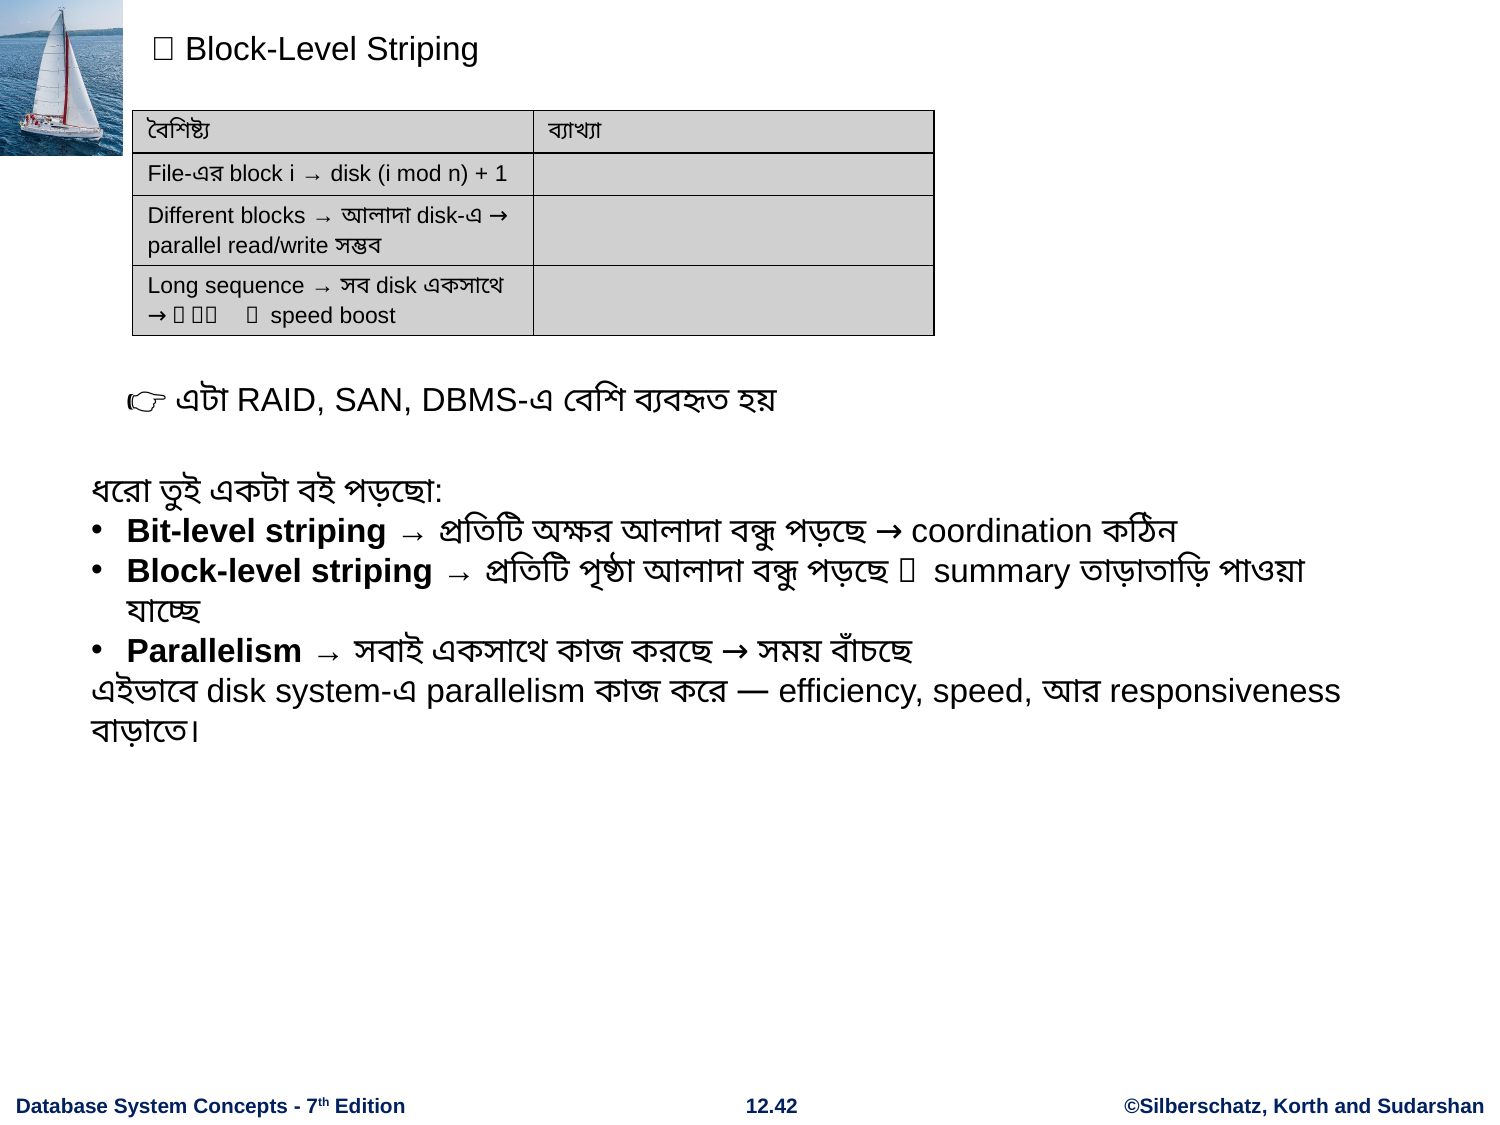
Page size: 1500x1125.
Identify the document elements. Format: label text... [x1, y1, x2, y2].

table_cell File-এর block i → disk (i mod n) + 1 [133, 154, 533, 195]
table_cell Long sequence → সব disk একসাথে কাজ করে → speed boost [133, 266, 533, 335]
text_box 🔹 Block-Level Striping [136, 19, 495, 75]
table_cell [534, 196, 933, 265]
table_cell [534, 154, 933, 195]
text_box ধরো তুই একটা বই পড়ছো: Bit-level striping → প্রতিটি অক্ষর আলাদা বন্ধু পড়ছে → coordination কঠিন Block-level striping → প্রতিটি পৃষ্ঠা আলাদা বন্ধু পড়ছে → summary তাড়াতাড়ি পাওয়া যাচ্ছে Parallelism → সবাই একসাথে কাজ করছে → সময় বাঁচছে এইভাবে disk system-এ parallelism কাজ করে — efficiency, speed, আর responsiveness বাড়াতে। [76, 462, 1400, 757]
table_cell Different blocks → আলাদা disk-এ → parallel read/write সম্ভব [133, 196, 533, 265]
text_box 👉 এটা RAID, SAN, DBMS-এ বেশি ব্যবহৃত হয় [111, 370, 792, 426]
table_cell [534, 266, 933, 335]
table_header ব্যাখ্যা [534, 111, 933, 152]
table_header বৈশিষ্ট্য [133, 111, 533, 152]
picture [0, 0, 123, 156]
